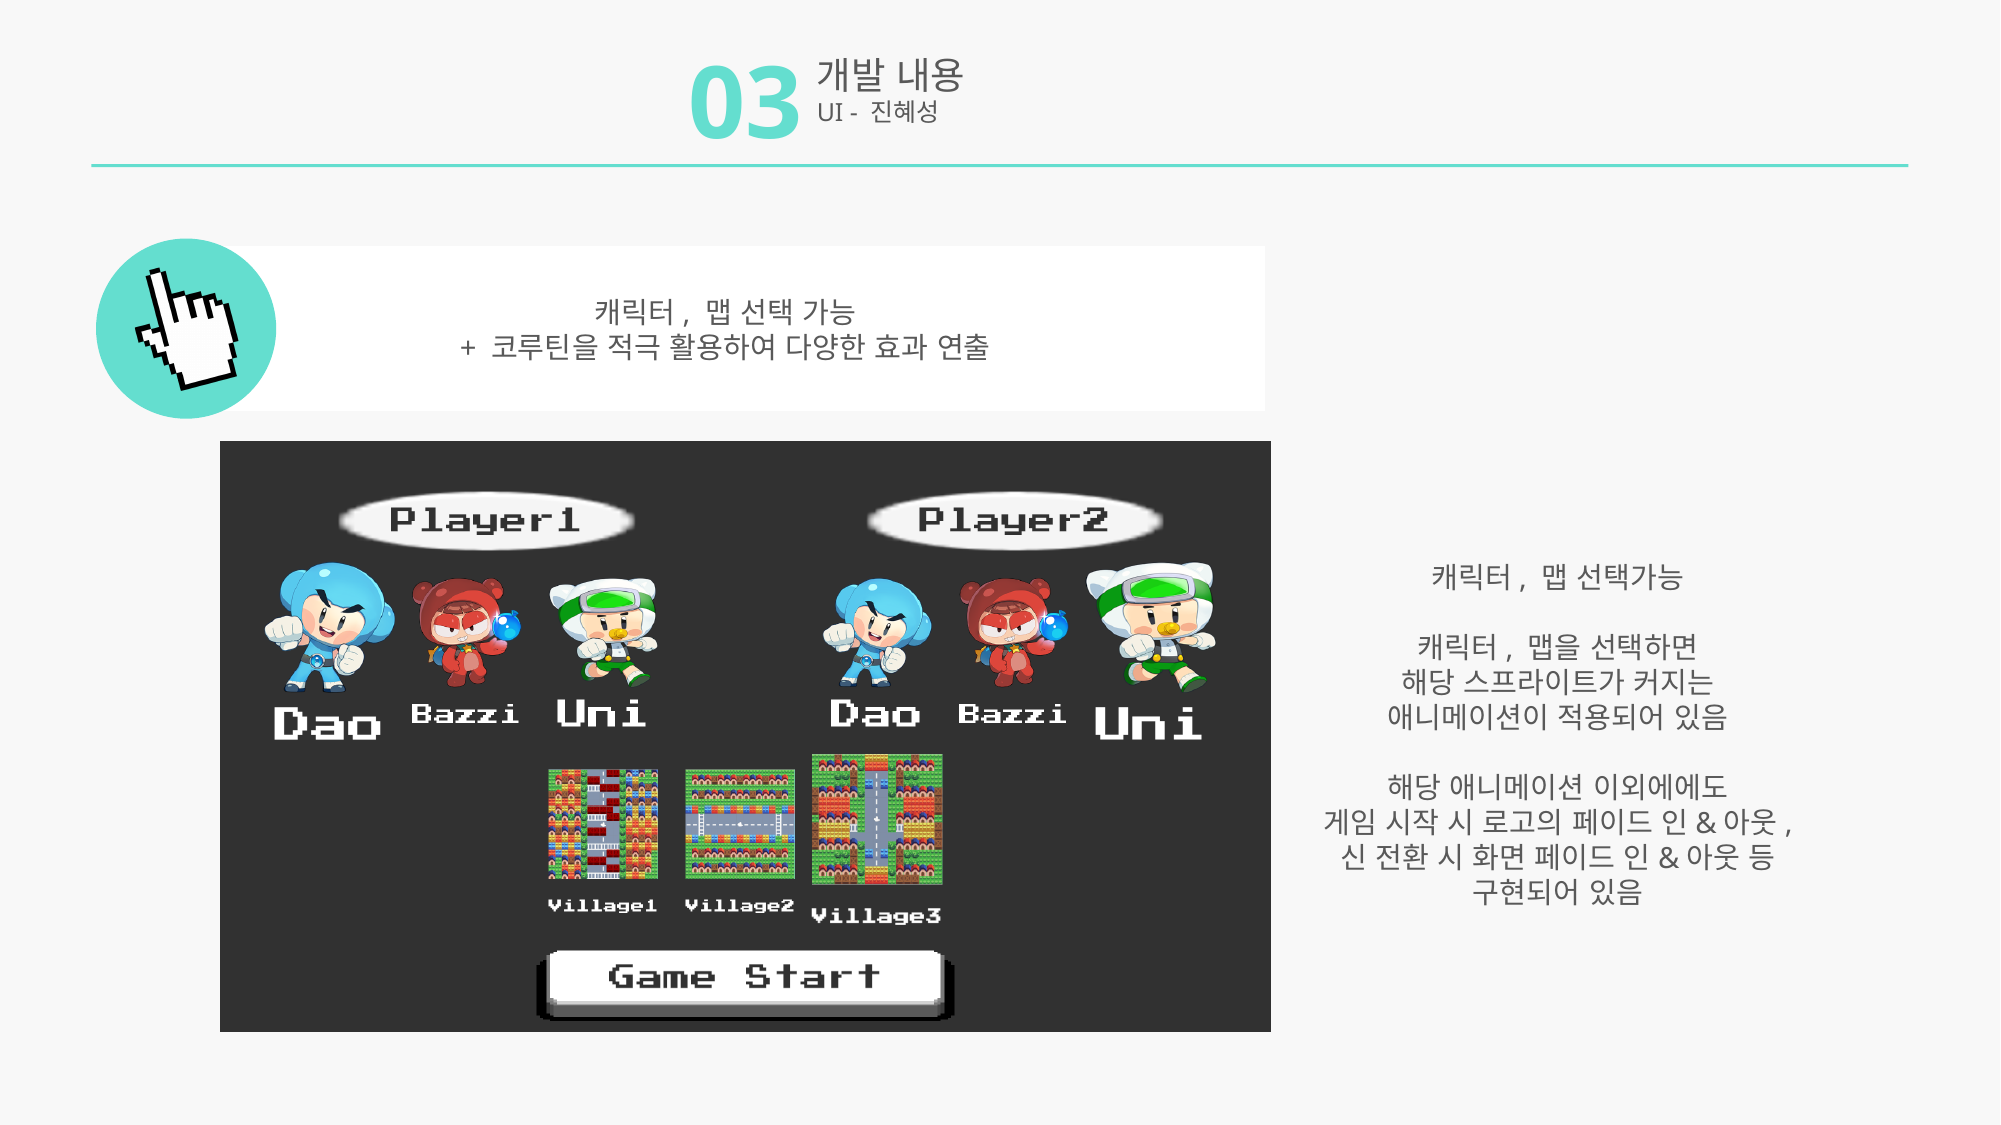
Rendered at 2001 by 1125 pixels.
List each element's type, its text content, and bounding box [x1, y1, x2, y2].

text_box [1327, 163, 1909, 168]
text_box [673, 30, 1327, 168]
picture [220, 441, 1271, 1032]
picture [132, 266, 241, 394]
text_box [90, 163, 673, 168]
text_box [94, 237, 278, 420]
text_box [225, 245, 1266, 412]
text_box 캐릭터, 맵 선택가능 캐릭터, 맵을 선택하면 해당 스프라이트가 커지는 애니메이션이 적용되어 있음 해당 애니메이션 이외에에도 게임 시작 시 로고의 페이드 인&아웃, 신 전환 시 화면 페이드 인&아웃 등 구현되어 있음 [1308, 552, 1808, 917]
text_box 캐릭터, 맵 선택 가능 + 코루틴을 적극 활용하여 다양한 효과 연출 [445, 287, 1007, 372]
